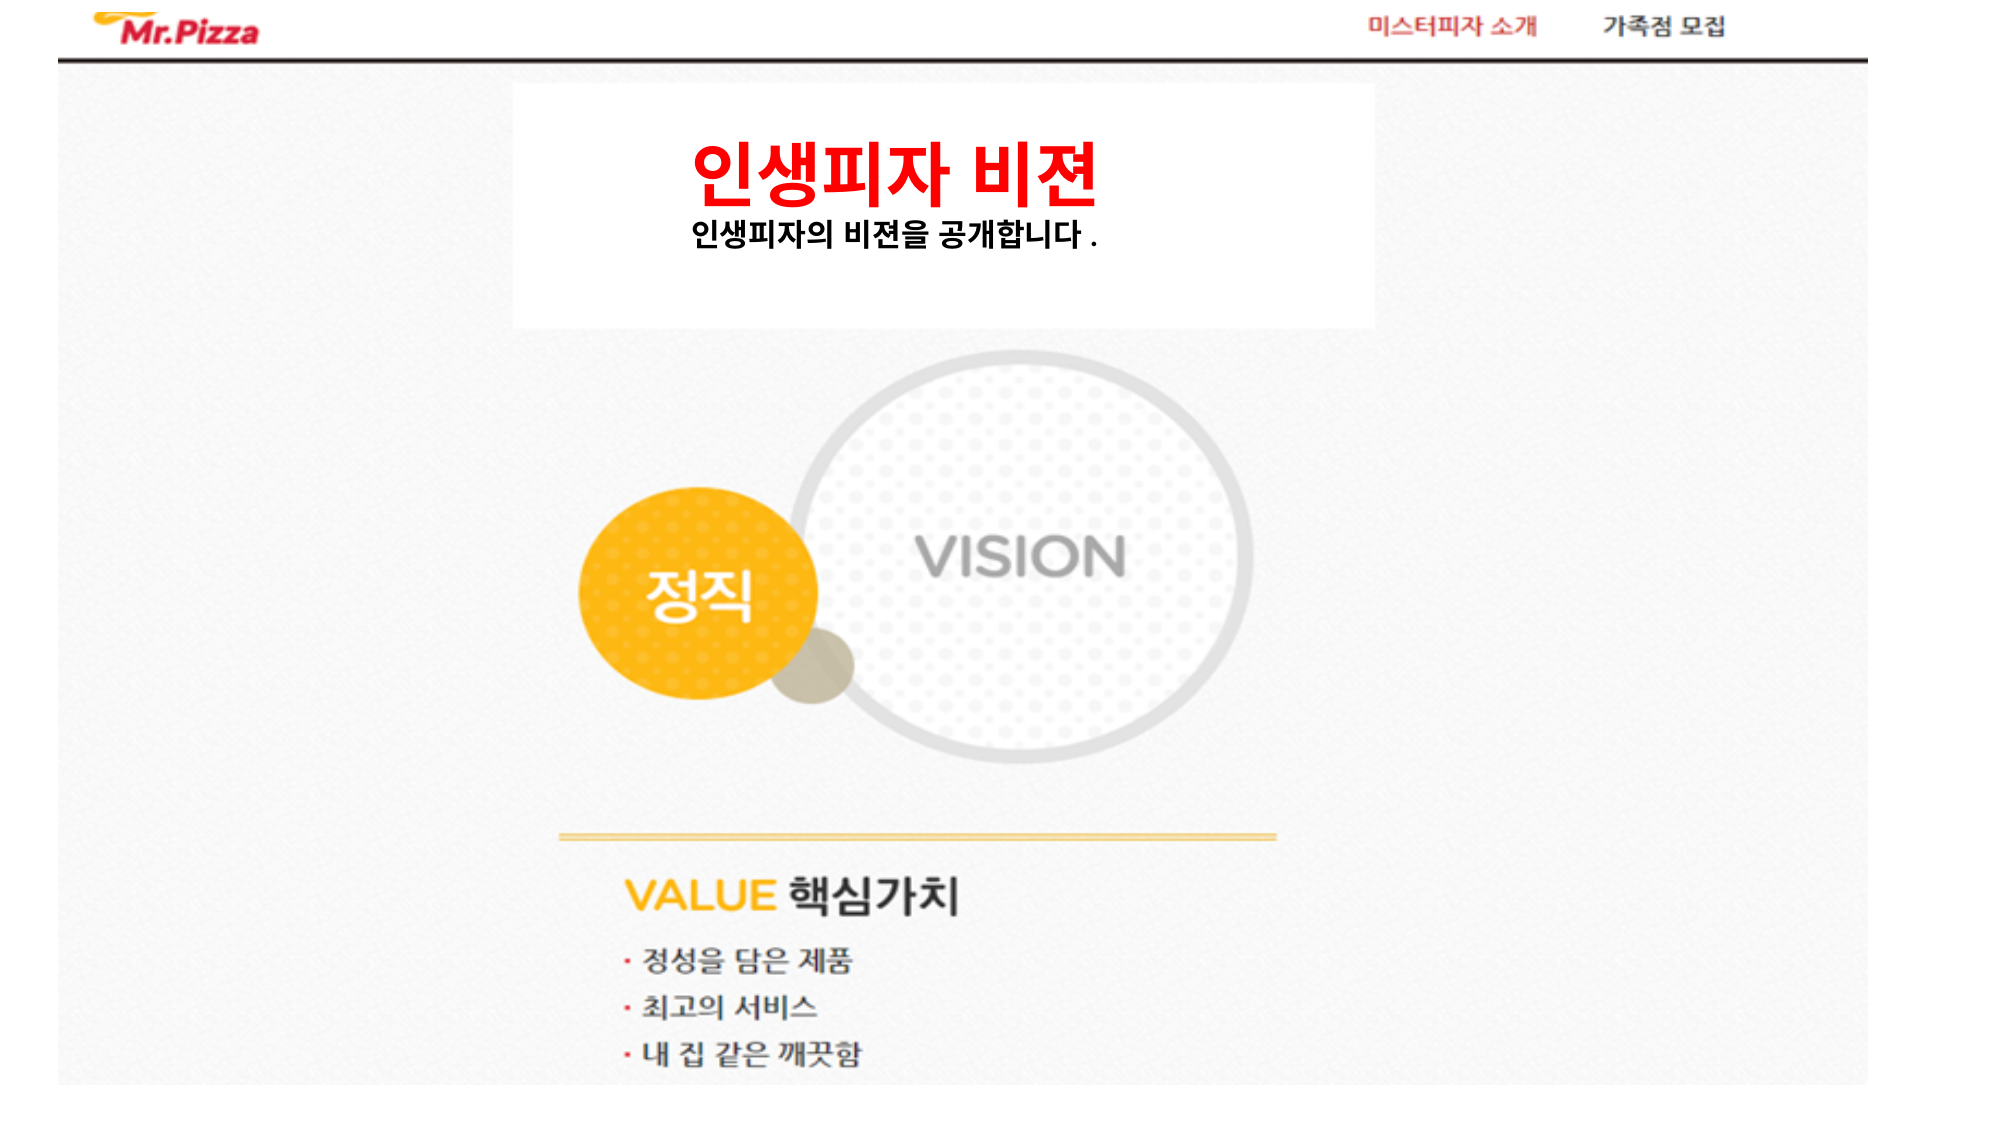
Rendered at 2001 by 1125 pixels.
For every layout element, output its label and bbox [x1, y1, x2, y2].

picture [58, 11, 1869, 1086]
